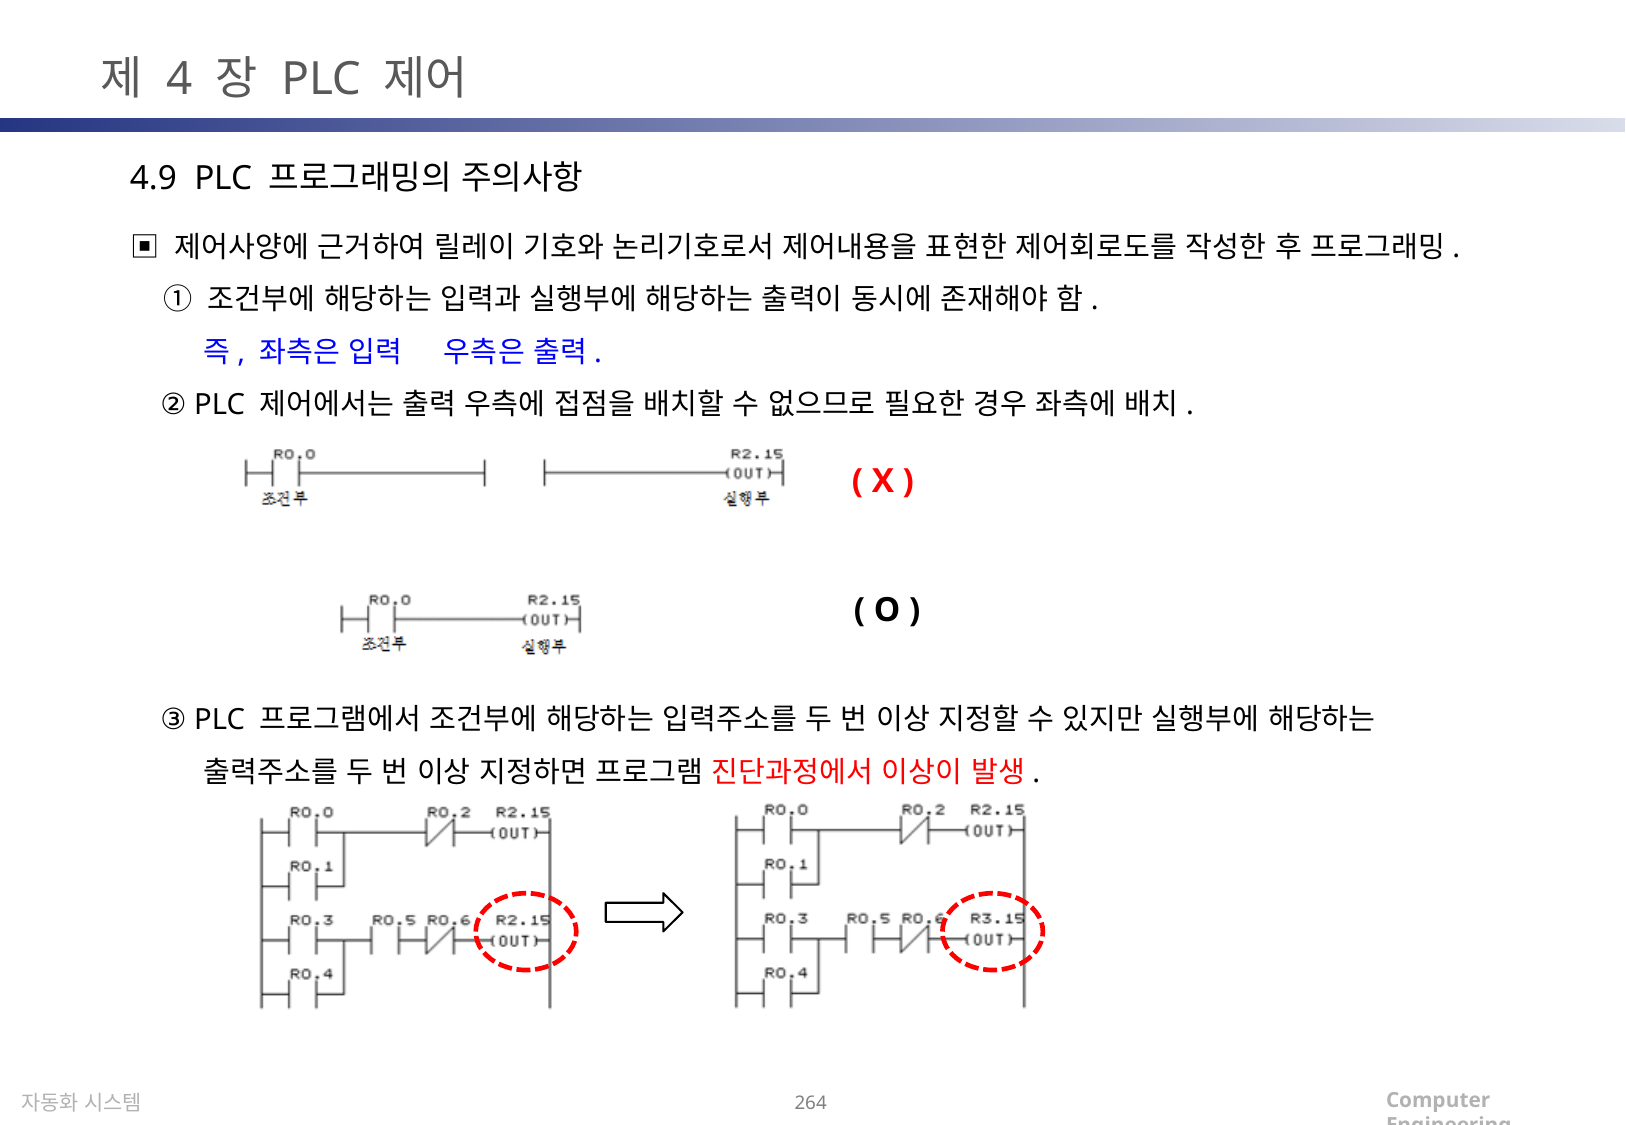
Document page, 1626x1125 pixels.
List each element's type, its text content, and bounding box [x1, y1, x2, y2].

text_box 4.9 PLC 프로그래밍의 주의사항 [115, 148, 599, 204]
text_box ( O ) [839, 580, 936, 636]
picture [256, 801, 556, 1015]
text_box 제 4 장 PLC 제어 [85, 39, 721, 120]
text_box [605, 893, 683, 932]
picture [239, 447, 789, 665]
text_box ▣ 제어사양에 근거하여 릴레이 기호와 논리기호로서 제어내용을 표현한 제어회로도를 작성한 후 프로그래밍. ① 조건부에 해당하는 입력과 실행부에 해당하는 출력이 동시에 존재해야 함. 즉, 좌측은 입력 우측은 출력. ② PLC 제어에서는 출력 우측에 접점을 배치할 수 없으므로 필요한 경우 좌측에 배치. ③ PLC 프로그램에서 조건부에 해당하는 입력주소를 두 번 이상 지정할 수 있지만 실행부에 해당하는 출력주소를 두 번 이상 지정하면 프로그램 진단과정에서 이상이 발생. [115, 203, 1591, 796]
text_box ( X ) [837, 452, 930, 507]
picture [728, 801, 1030, 1013]
text_box [1034, 909, 1043, 954]
text_box [561, 904, 577, 960]
